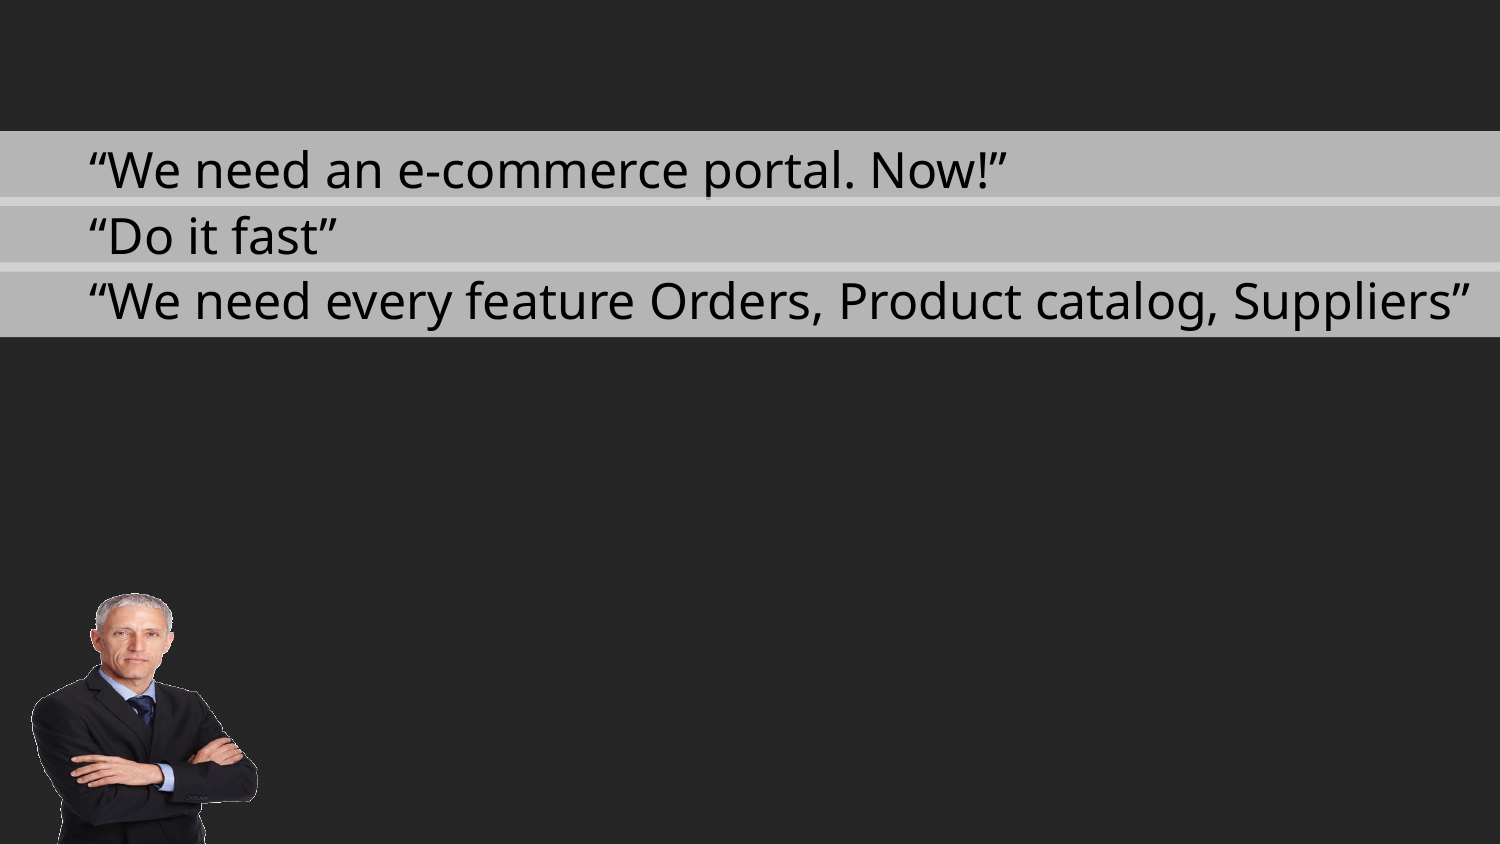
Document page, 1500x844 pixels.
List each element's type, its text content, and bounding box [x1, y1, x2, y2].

picture [4, 581, 271, 844]
text_box “We need an e-commerce portal. Now!” [0, 131, 1500, 196]
text_box “Do it fast” [0, 196, 1500, 262]
text_box “We need every feature Orders, Product catalog, Suppliers” [0, 262, 1500, 338]
